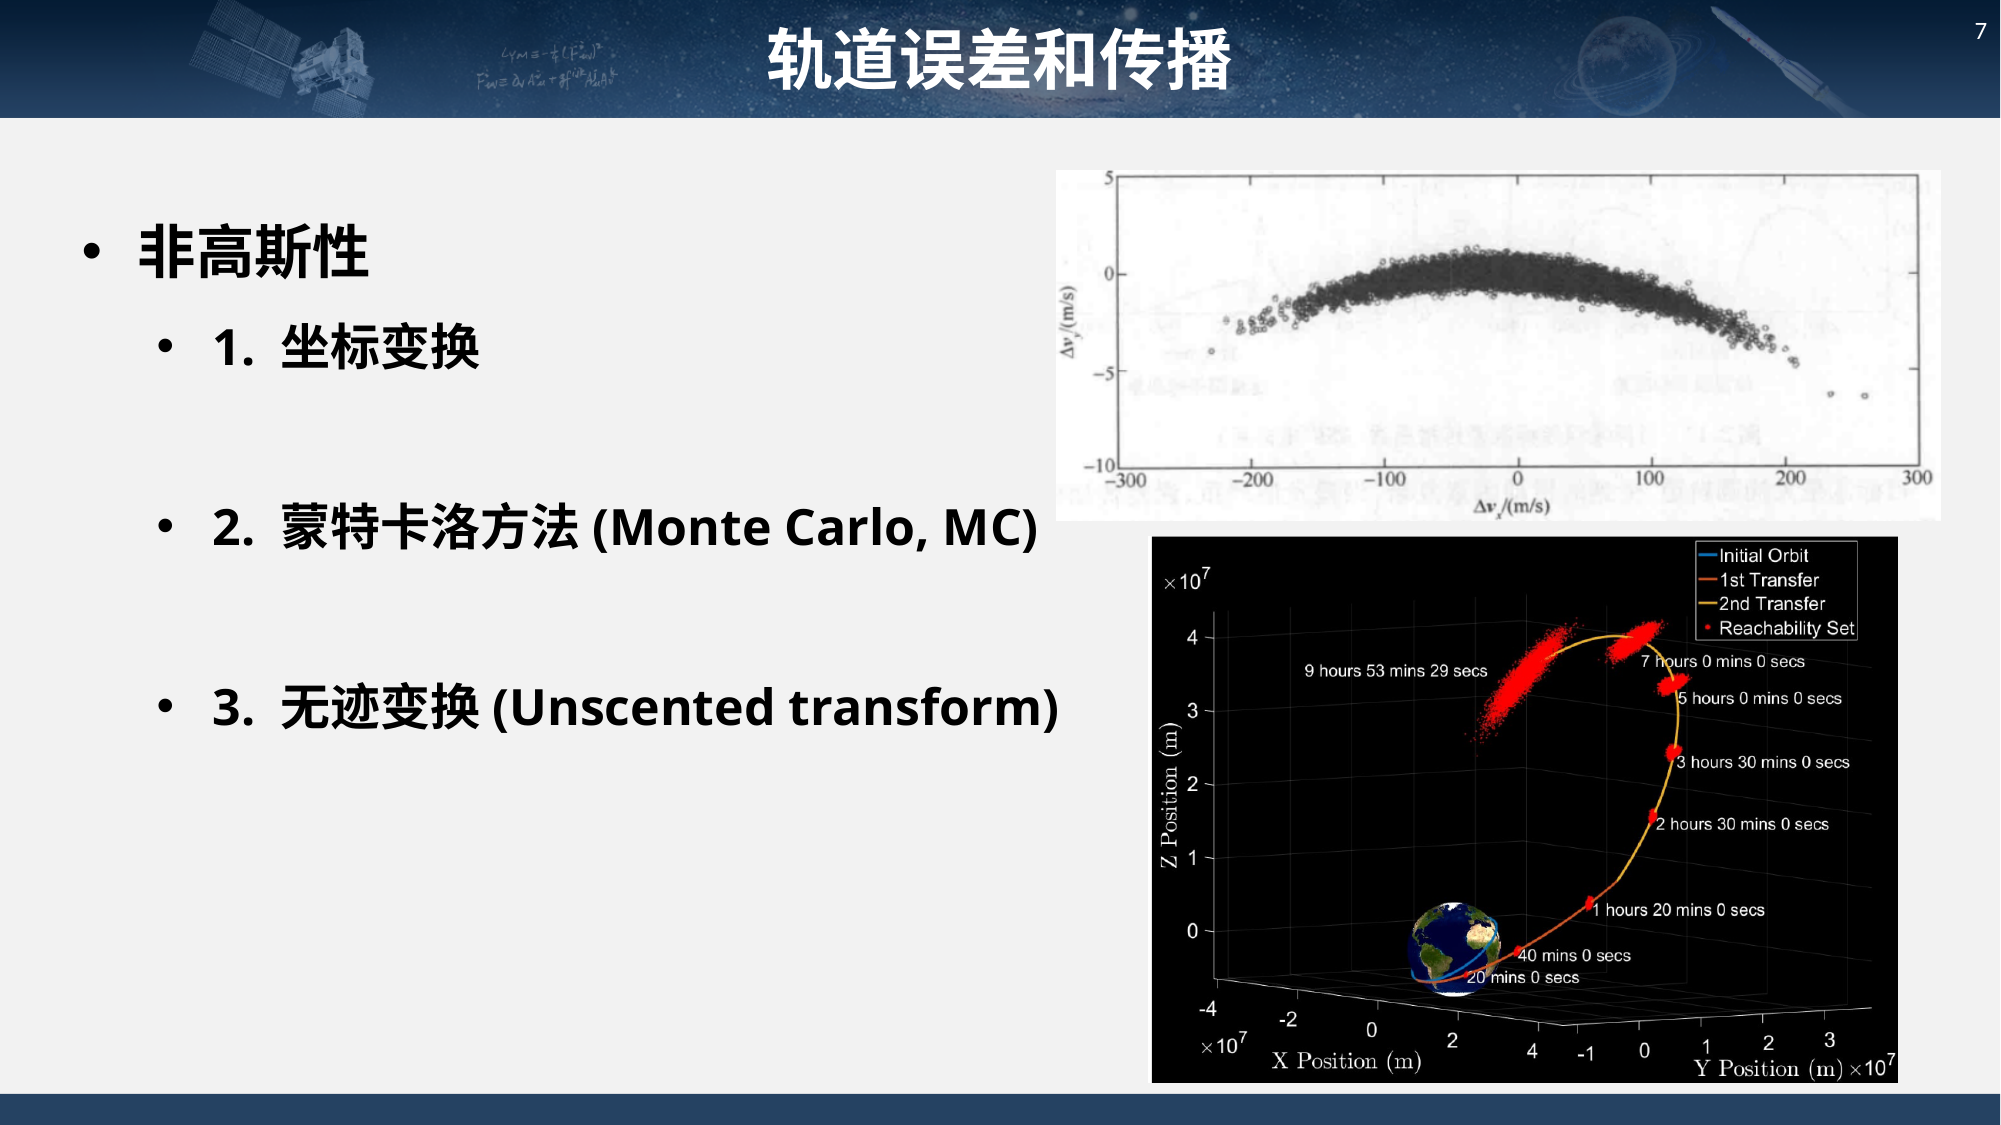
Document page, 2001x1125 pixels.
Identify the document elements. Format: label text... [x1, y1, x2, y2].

picture [1148, 536, 1898, 1083]
text_box 轨道误差和传播 [0, 0, 2000, 117]
picture [1056, 170, 1941, 521]
picture [0, 0, 2001, 118]
text_box 非高斯性 1. 坐标变换 2. 蒙特卡洛方法(Monte Carlo, MC) 3. 无迹变换(Unscented transform) [66, 172, 1933, 743]
